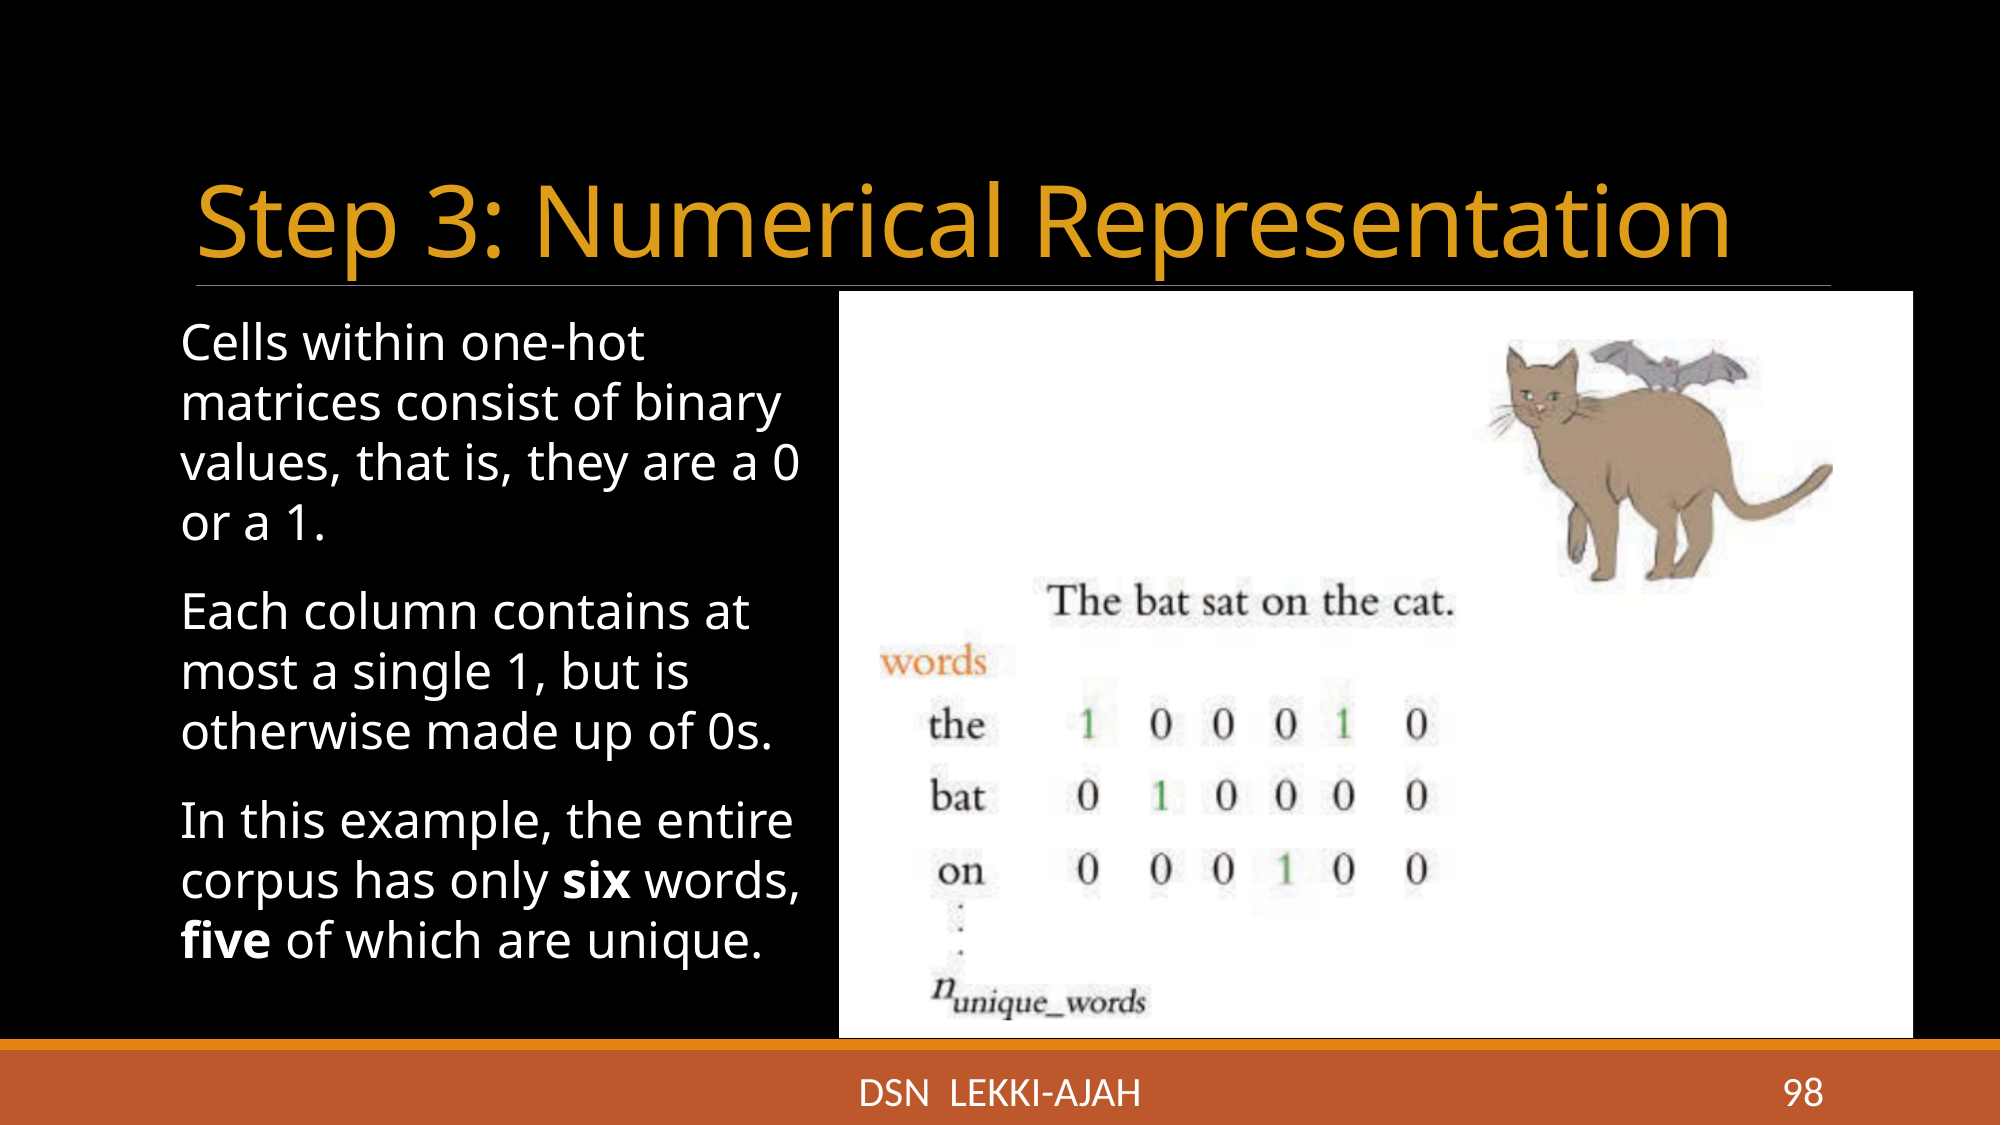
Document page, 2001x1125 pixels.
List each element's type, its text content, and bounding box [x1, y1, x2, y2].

slide_number 98 [1624, 1059, 1840, 1120]
title Step 3: Numerical Representation [180, 47, 1830, 285]
text_box [277, 919, 933, 1054]
footer DSN LEKKI-AJAH [604, 1059, 1396, 1120]
picture [838, 290, 1914, 1038]
list Cells within one-hot matrices consist of binary values, that is, they are a 0 or a 1. Each column contains at most a single 1, but is otherwise made up of 0s. In this example, the entire corpus has only six words, five of which are unique. [180, 302, 807, 1054]
